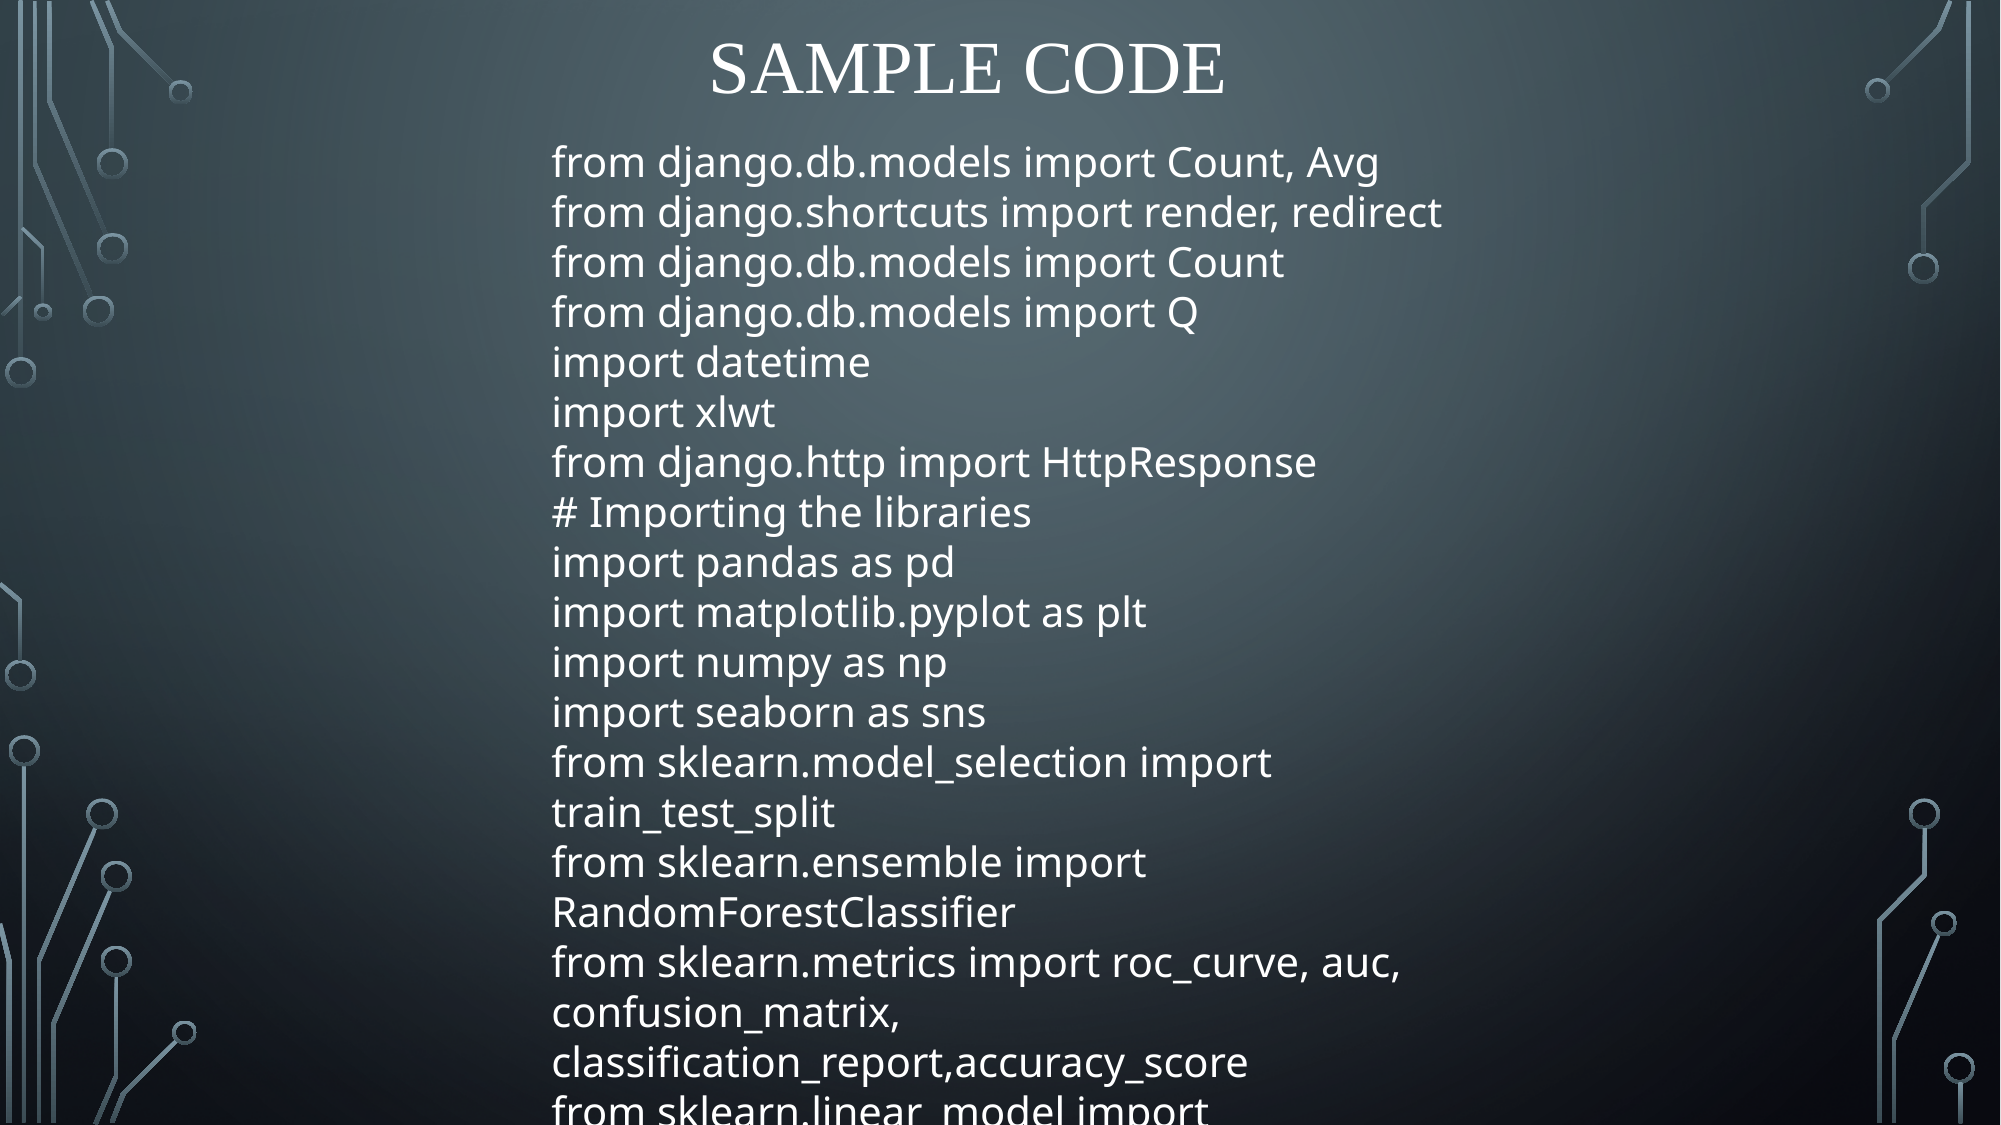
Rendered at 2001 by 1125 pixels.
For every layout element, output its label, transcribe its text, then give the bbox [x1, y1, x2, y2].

text_box from django.db.models import Count, Avg from django.shortcuts import render, redirect from django.db.models import Count from django.db.models import Q import datetime import xlwt from django.http import HttpResponse # Importing the libraries import pandas as pd import matplotlib.pyplot as plt import numpy as np import seaborn as sns from sklearn.model_selection import train_test_split from sklearn.ensemble import RandomForestClassifier from sklearn.metrics import roc_curve, auc, confusion_matrix, classification_report,accuracy_score from sklearn.linear_model import LogisticRegression from sklearn.tree import DecisionTreeClassifier from sklearn.neighbors import KNeighborsClassifier from sklearn.svm import SVC [536, 128, 1537, 1077]
title SAMPLE CODE [187, 0, 1813, 203]
